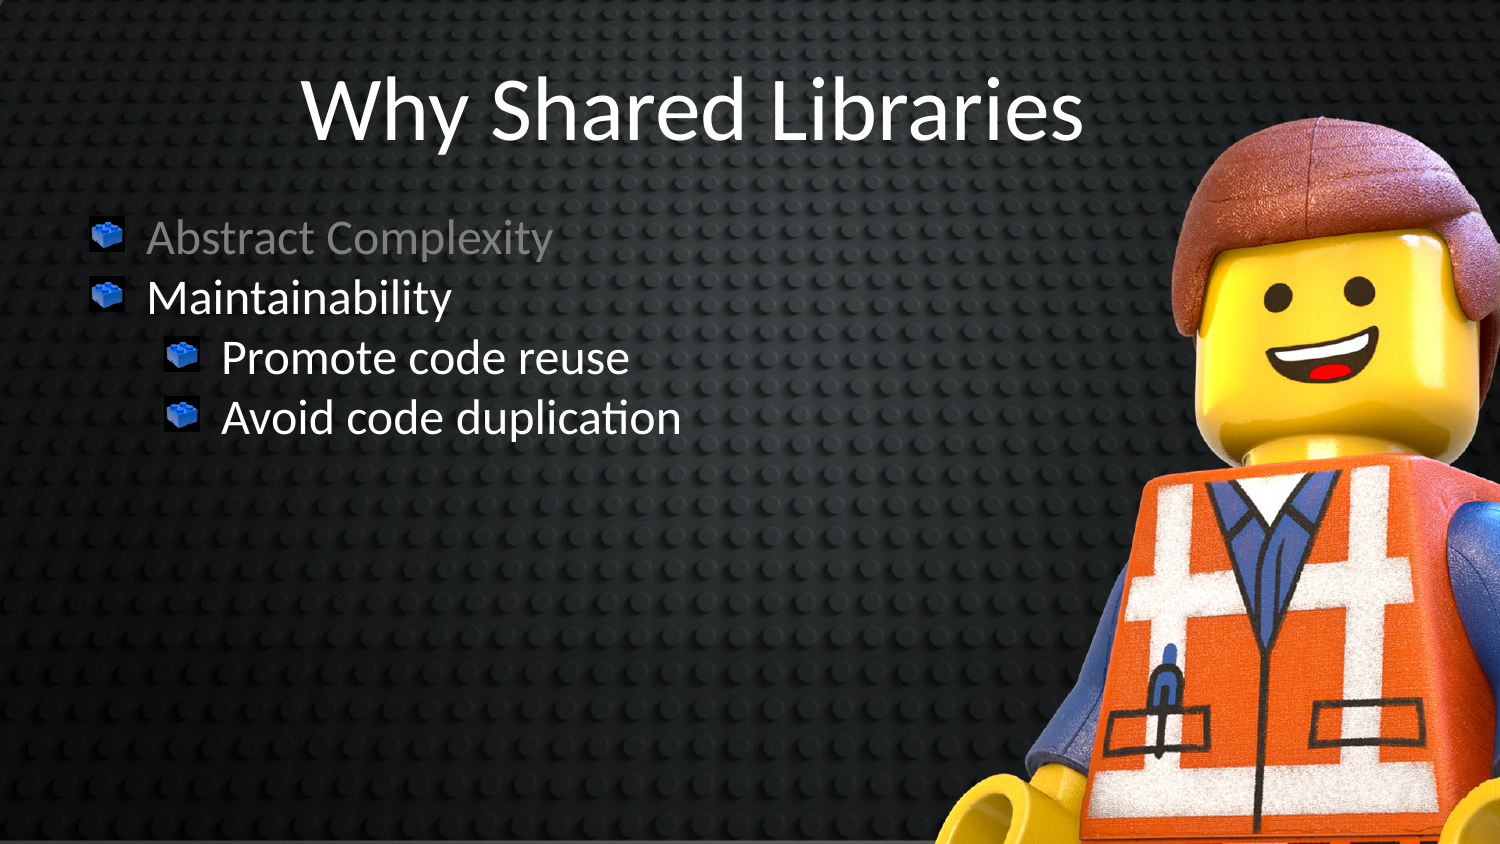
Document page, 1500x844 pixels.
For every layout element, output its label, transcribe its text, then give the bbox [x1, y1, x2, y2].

text_box Why Shared Libraries [75, 33, 1425, 175]
picture [0, 0, 1500, 844]
text_box Abstract Complexity Maintainability Promote code reuse Avoid code duplication [75, 196, 1425, 754]
